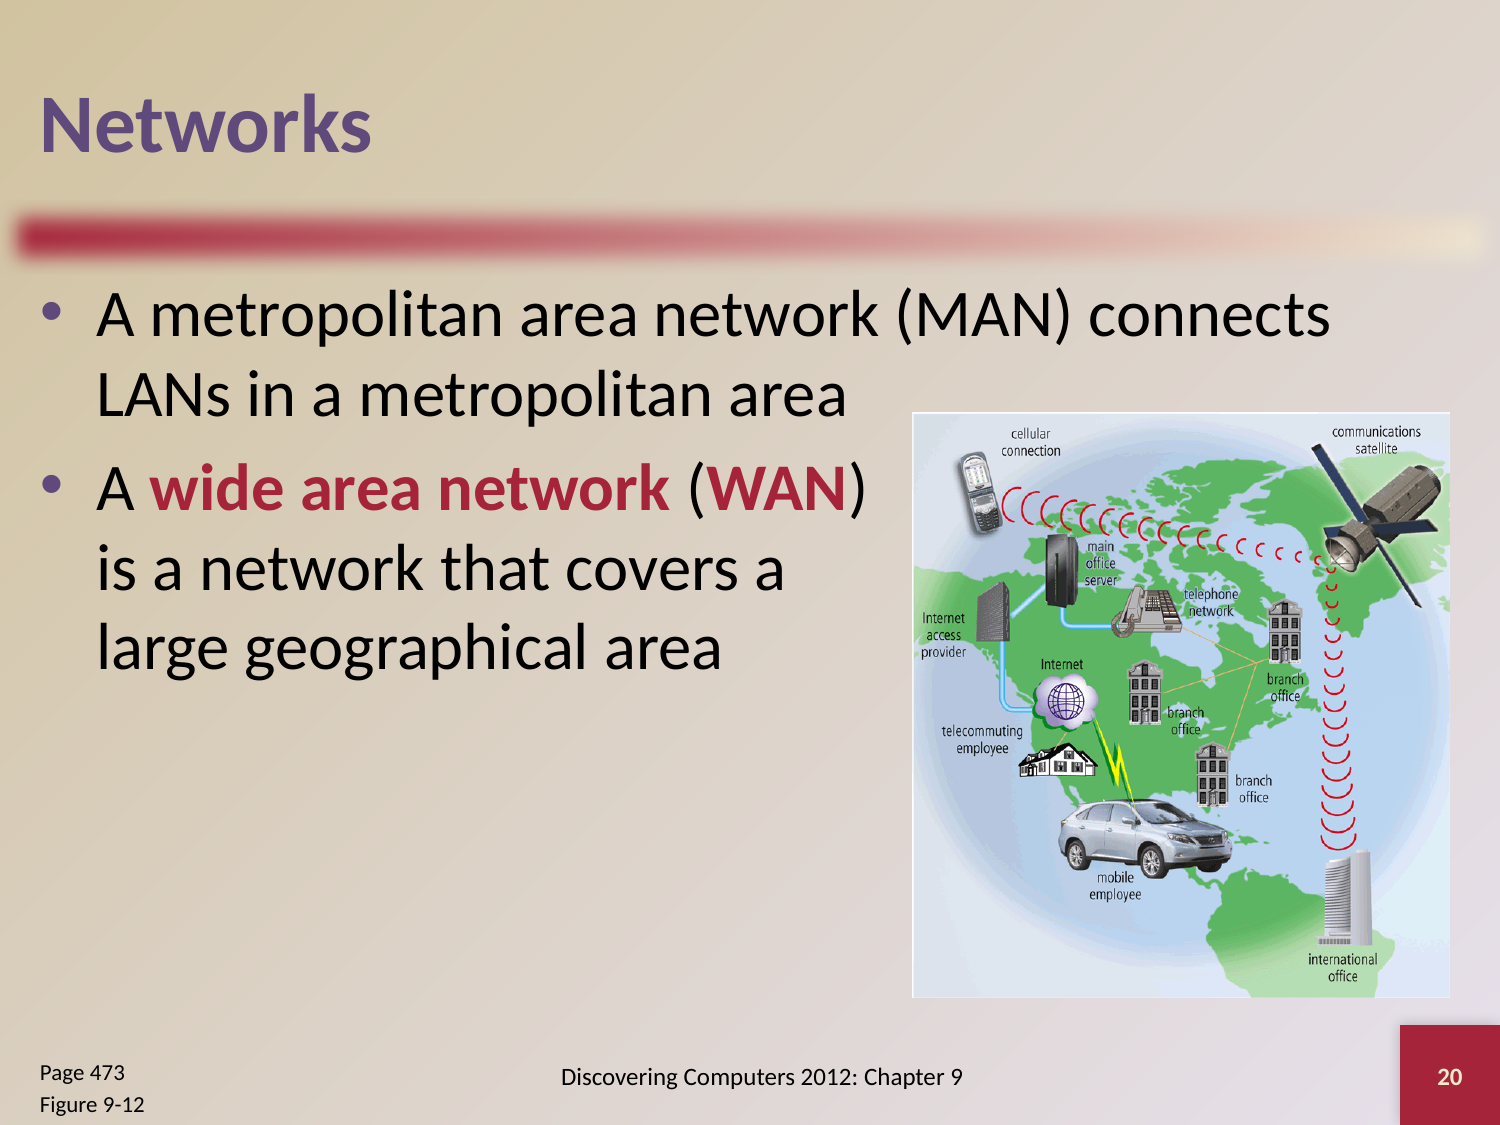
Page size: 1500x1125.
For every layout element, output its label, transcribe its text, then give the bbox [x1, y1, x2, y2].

slide_number 20 [1400, 1025, 1500, 1125]
list A metropolitan area network (MAN) connects LANs in a metropolitan area A wide area network (WAN) is a network that covers a large geographical area [24, 262, 1475, 1025]
picture [912, 412, 1451, 999]
list Page 473 Figure 9-12 [24, 1050, 300, 1125]
title Networks [24, 24, 1475, 213]
footer Discovering Computers 2012: Chapter 9 [450, 1037, 1075, 1113]
